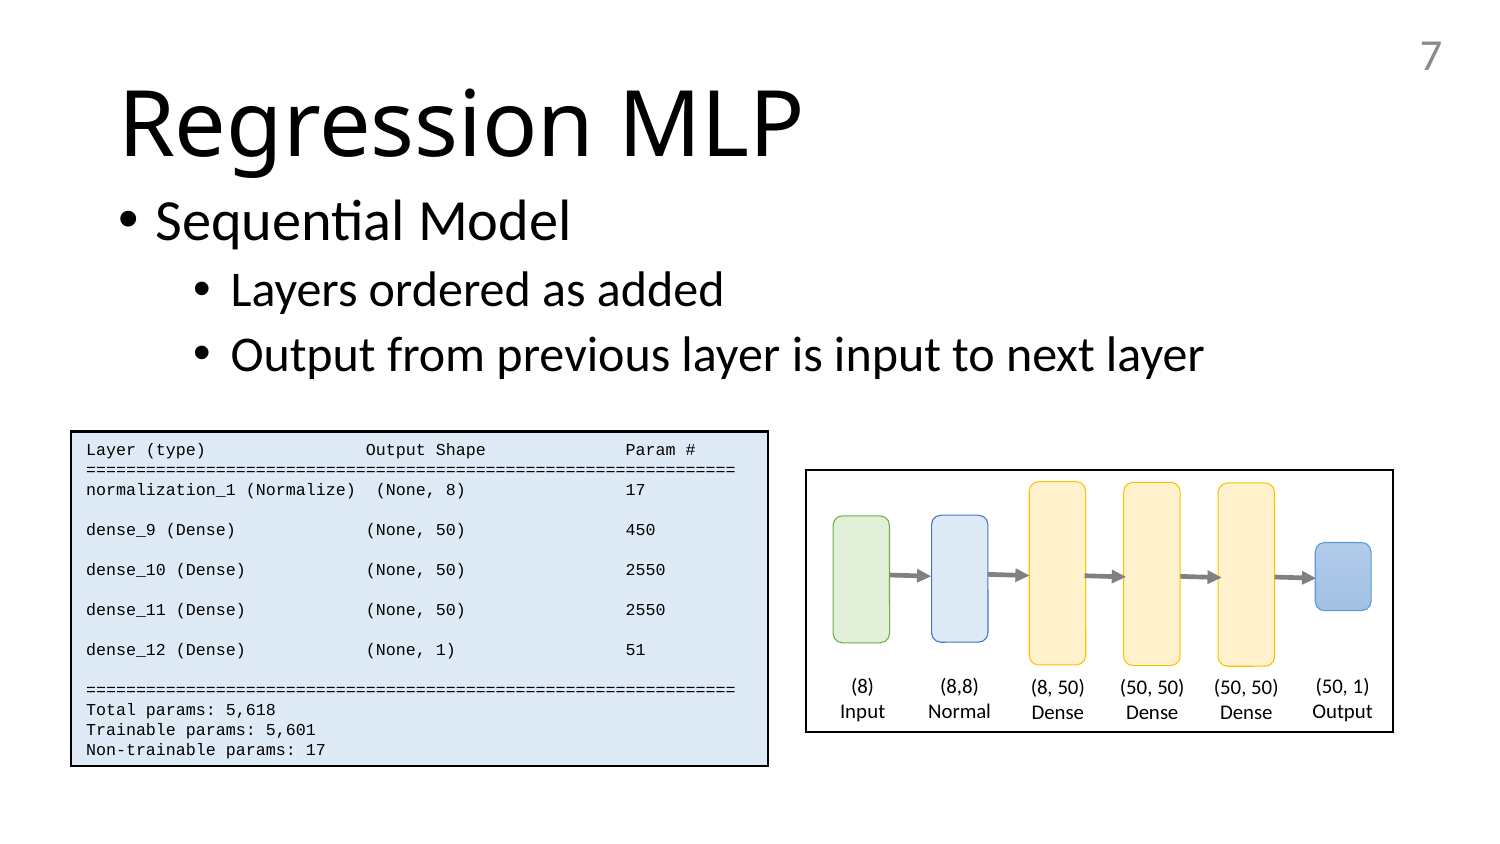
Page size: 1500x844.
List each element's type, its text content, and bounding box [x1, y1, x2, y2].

slide_number 7 [1120, 30, 1458, 76]
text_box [805, 469, 1393, 732]
title Regression MLP [103, 44, 1397, 208]
list Sequential Model Layers ordered as added Output from previous layer is input to next layer [103, 183, 1381, 411]
text_box Layer (type) Output Shape Param # ================================================================= normalization_1 (Normalize) (None, 8) 17 dense_9 (Dense) (None, 50) 450 dense_10 (Dense) (None, 50) 2550 dense_11 (Dense) (None, 50) 2550 dense_12 (Dense) (None, 1) 51 ================================================================= Total params: 5,618 Trainable params: 5,601 Non-trainable params: 17 [70, 430, 769, 767]
